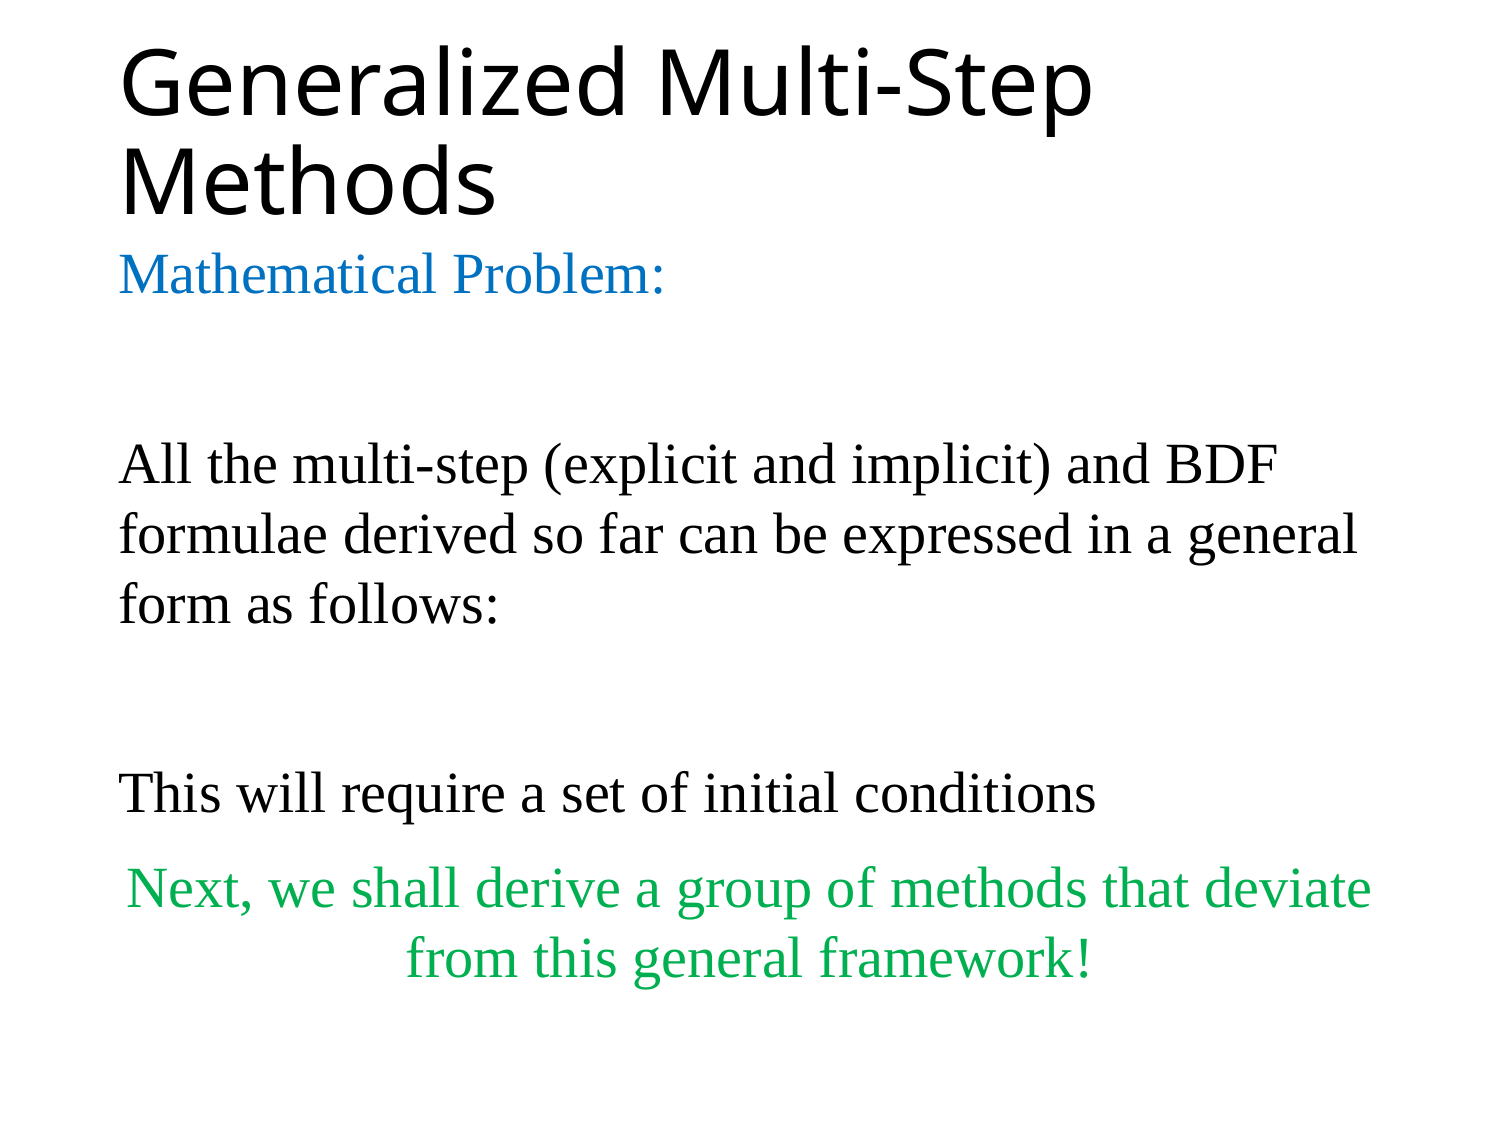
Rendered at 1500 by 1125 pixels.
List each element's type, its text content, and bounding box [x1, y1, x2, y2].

title Generalized Multi-Step Methods [103, 59, 1397, 212]
